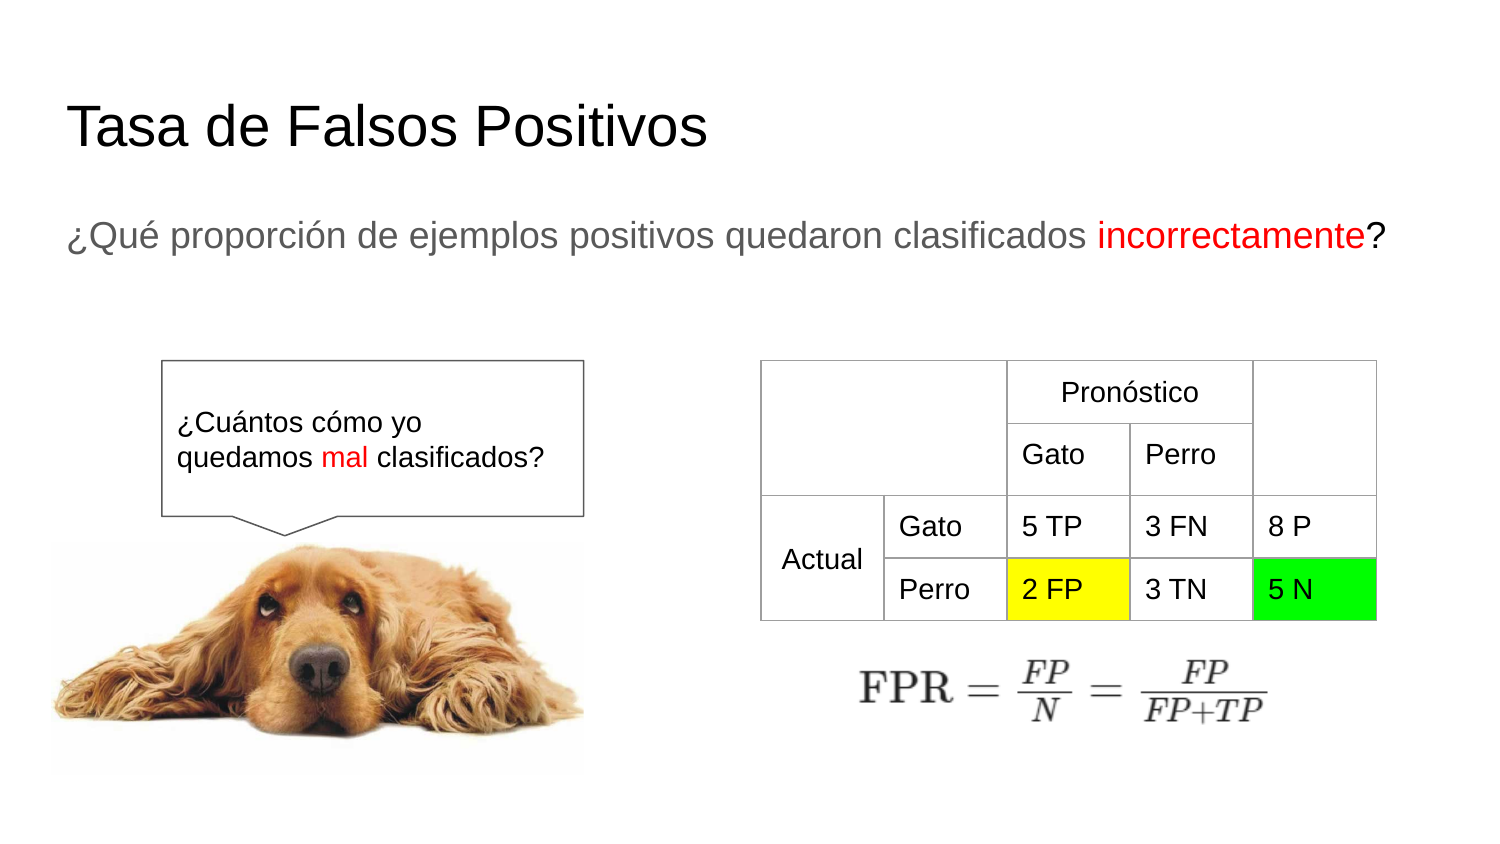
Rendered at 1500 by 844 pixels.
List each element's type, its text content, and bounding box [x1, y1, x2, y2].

table_cell 3 FN [1131, 496, 1252, 557]
list ¿Qué proporción de ejemplos positivos quedaron clasificados incorrectamente? [51, 189, 1449, 304]
table_cell 5 TP [1008, 496, 1129, 557]
table_cell Gato [1008, 424, 1129, 495]
table_header [762, 361, 1006, 495]
table_cell Actual [762, 496, 883, 620]
text_box ¿Cuántos cómo yo quedamos mal clasificados? [161, 360, 584, 536]
table_cell 3 TN [1131, 559, 1252, 620]
table_header [1254, 361, 1376, 495]
table_cell Perro [1131, 424, 1252, 495]
table_cell 2 FP [1008, 559, 1129, 620]
table_cell 5 N [1254, 559, 1376, 620]
title Tasa de Falsos Positivos [51, 72, 1449, 167]
table_header Pronóstico [1008, 361, 1252, 423]
picture [50, 541, 584, 775]
picture [851, 642, 1286, 739]
table_cell Perro [885, 559, 1006, 620]
table_cell 8 P [1254, 496, 1376, 557]
table_cell Gato [885, 496, 1006, 557]
